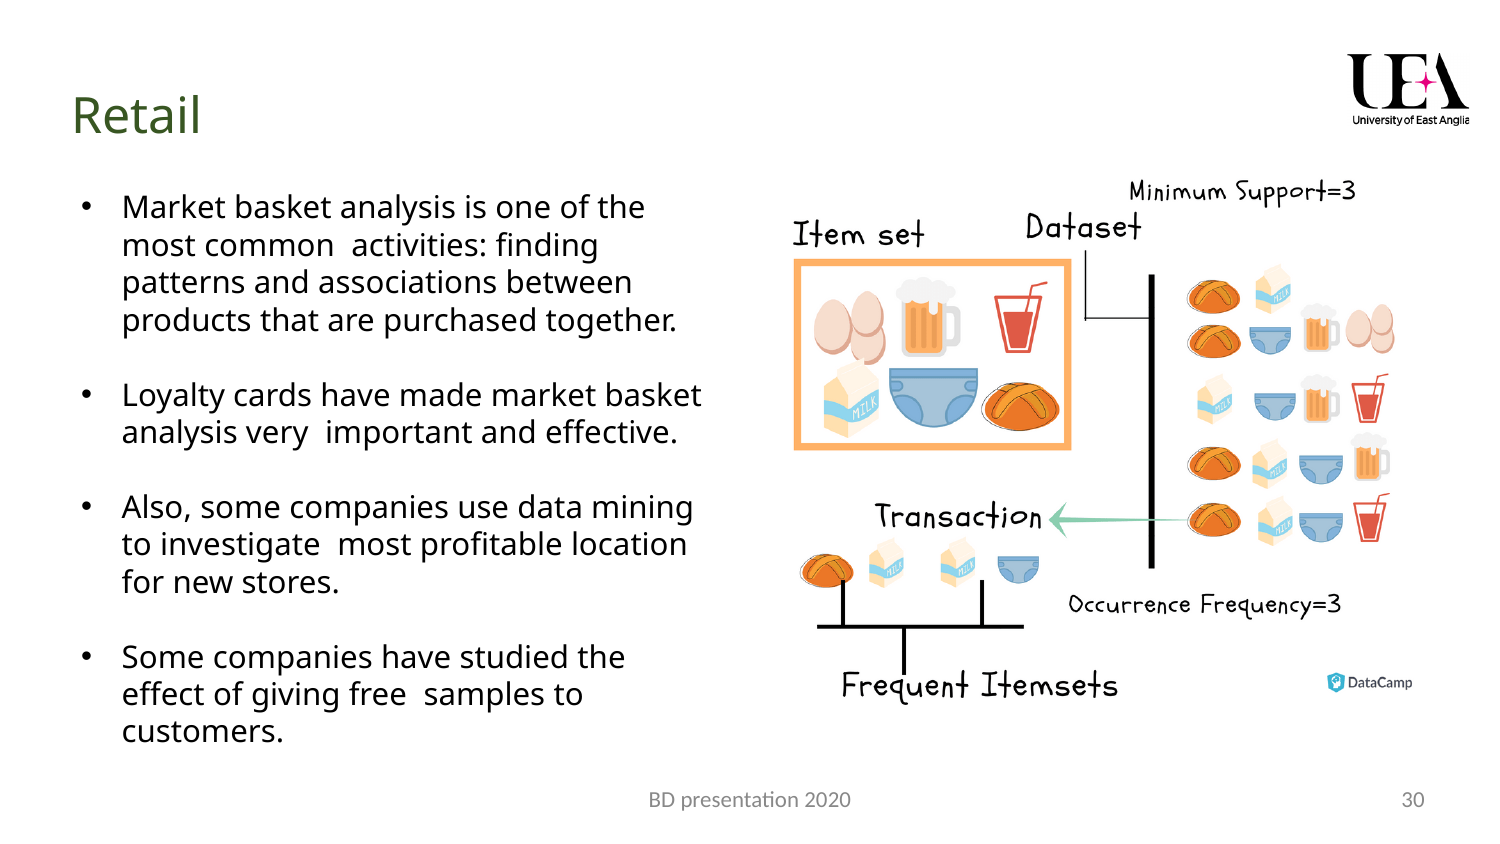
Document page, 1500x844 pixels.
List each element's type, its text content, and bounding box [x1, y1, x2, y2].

picture [1347, 53, 1470, 126]
list Market basket analysis is one of the most common activities: finding patterns and associations between products that are purchased together. Loyalty cards have made market basket analysis very important and effective. Also, some companies use data mining to investigate most profitable location for new stores. Some companies have studied the effect of giving free samples to customers. [79, 187, 713, 767]
slide_number ‹#› [1080, 784, 1425, 827]
footer BD presentation 2020 [510, 784, 990, 827]
title Retail [71, 83, 1346, 170]
picture [770, 160, 1426, 710]
